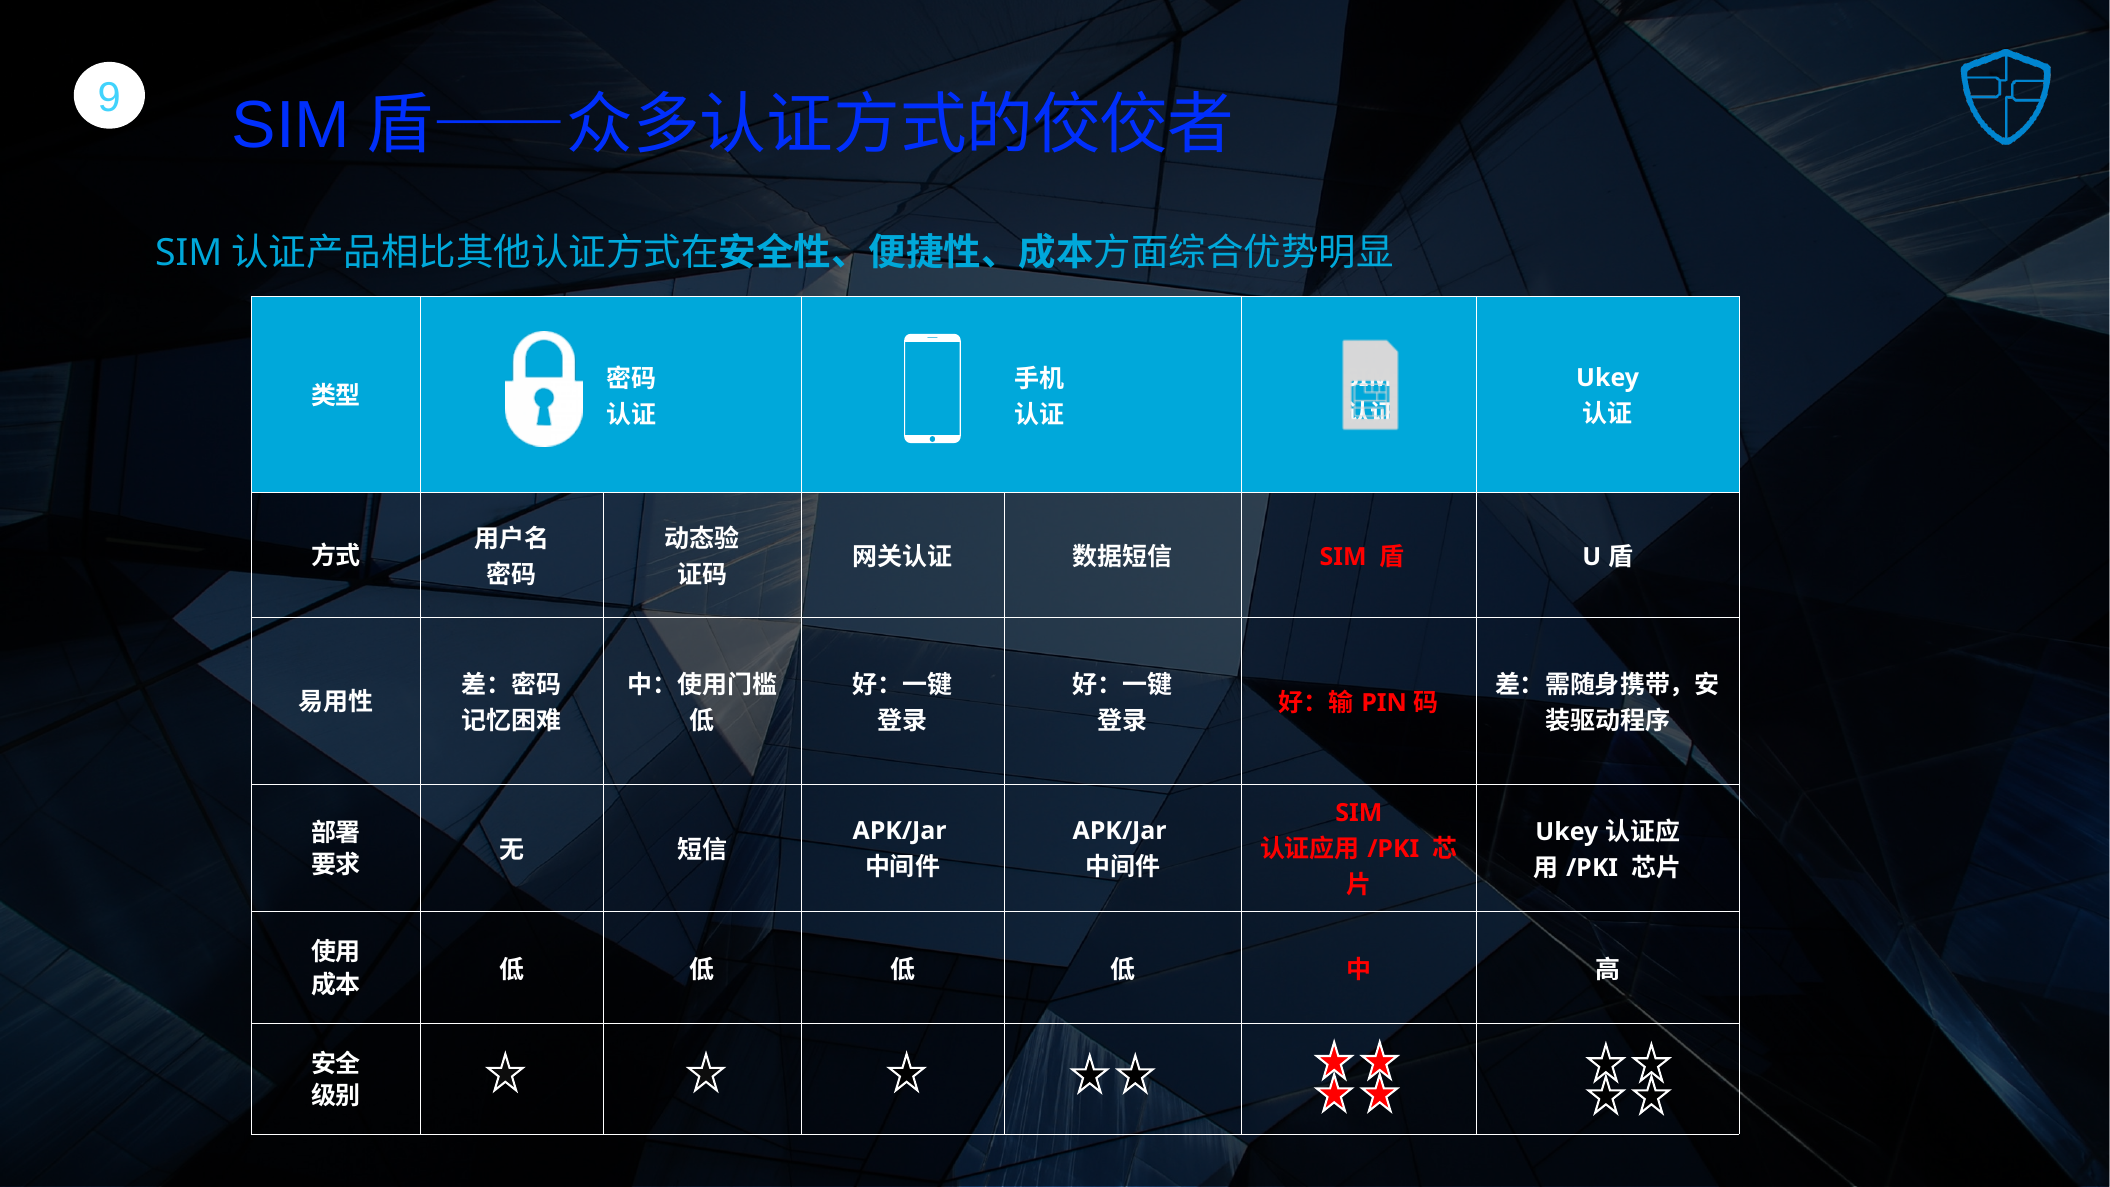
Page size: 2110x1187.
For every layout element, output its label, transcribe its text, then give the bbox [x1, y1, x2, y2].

text_box SIM认证产品相比其他认证方式在安全性、便捷性、成本方面综合优势明显 [0, 202, 1760, 300]
text_box [1359, 1070, 1401, 1114]
table_cell 高 [1477, 912, 1739, 1023]
text_box [1114, 1051, 1156, 1095]
text_box [904, 333, 961, 444]
table_cell 易用性 [252, 618, 420, 784]
table_cell 低 [802, 912, 1004, 1023]
text_box [1069, 1051, 1111, 1095]
table_header Ukey 认证 [1477, 300, 1739, 492]
table_cell 好：一键 登录 [802, 618, 1004, 784]
table_header 密码 认证 [421, 300, 801, 492]
table_cell [802, 1024, 1004, 1134]
table_cell 中 [1242, 912, 1476, 1023]
table_cell 低 [421, 912, 603, 1023]
text_box [1313, 1038, 1355, 1082]
table_cell Ukey认证应 用/PKI 芯片 [1477, 785, 1739, 911]
picture [506, 332, 582, 446]
table_header SIM 认证 [1242, 300, 1476, 492]
table_cell 差：密码 记忆困难 [421, 618, 603, 784]
text_box [685, 1050, 727, 1094]
table_cell 低 [604, 912, 801, 1023]
table_cell 动态验 证码 [604, 493, 801, 617]
table_cell [1242, 1024, 1476, 1134]
table_header 类型 [252, 300, 420, 492]
table_cell [421, 1024, 603, 1134]
table_cell [604, 1024, 801, 1134]
table_cell 低 [1005, 912, 1241, 1023]
table_cell [1477, 1024, 1739, 1134]
table_cell 中：使用门槛低 [604, 618, 801, 784]
text_box SIM盾——众多认证方式的佼佼者 [216, 73, 1681, 169]
text_box [1585, 1040, 1627, 1084]
table_cell 好：一键 登录 [1005, 618, 1241, 784]
table_cell SIM 认证应用/PKI 芯片 [1242, 785, 1476, 911]
text_box [1585, 1072, 1627, 1116]
table_cell 差：需随身携带，安装驱动程序 [1477, 618, 1739, 784]
table_cell U盾 [1477, 493, 1739, 617]
table_cell 短信 [604, 785, 801, 911]
text_box [1313, 1070, 1355, 1114]
text_box [1630, 1072, 1672, 1116]
table_cell 好：输PIN码 [1242, 618, 1476, 784]
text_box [73, 43, 179, 188]
table_cell [1005, 1024, 1241, 1134]
table_cell 使用 成本 [252, 912, 420, 1023]
table_header 手机 认证 [802, 300, 1241, 492]
table_cell 数据短信 [1005, 493, 1241, 617]
table_cell APK/Jar 中间件 [1005, 785, 1241, 911]
table_cell 方式 [252, 493, 420, 617]
table_cell 安全 级别 [252, 1024, 420, 1134]
picture [1343, 340, 1398, 429]
picture [0, 0, 2110, 1187]
table_cell SIM 盾 [1242, 493, 1476, 617]
table_cell APK/Jar 中间件 [802, 785, 1004, 911]
text_box [1359, 1038, 1401, 1082]
text_box [1630, 1040, 1672, 1084]
table_cell 部署 要求 [252, 785, 420, 911]
table_cell 网关认证 [802, 493, 1004, 617]
table_cell 用户名 密码 [421, 493, 603, 617]
text_box [886, 1050, 928, 1094]
table_cell 无 [421, 785, 603, 911]
text_box [484, 1050, 526, 1094]
